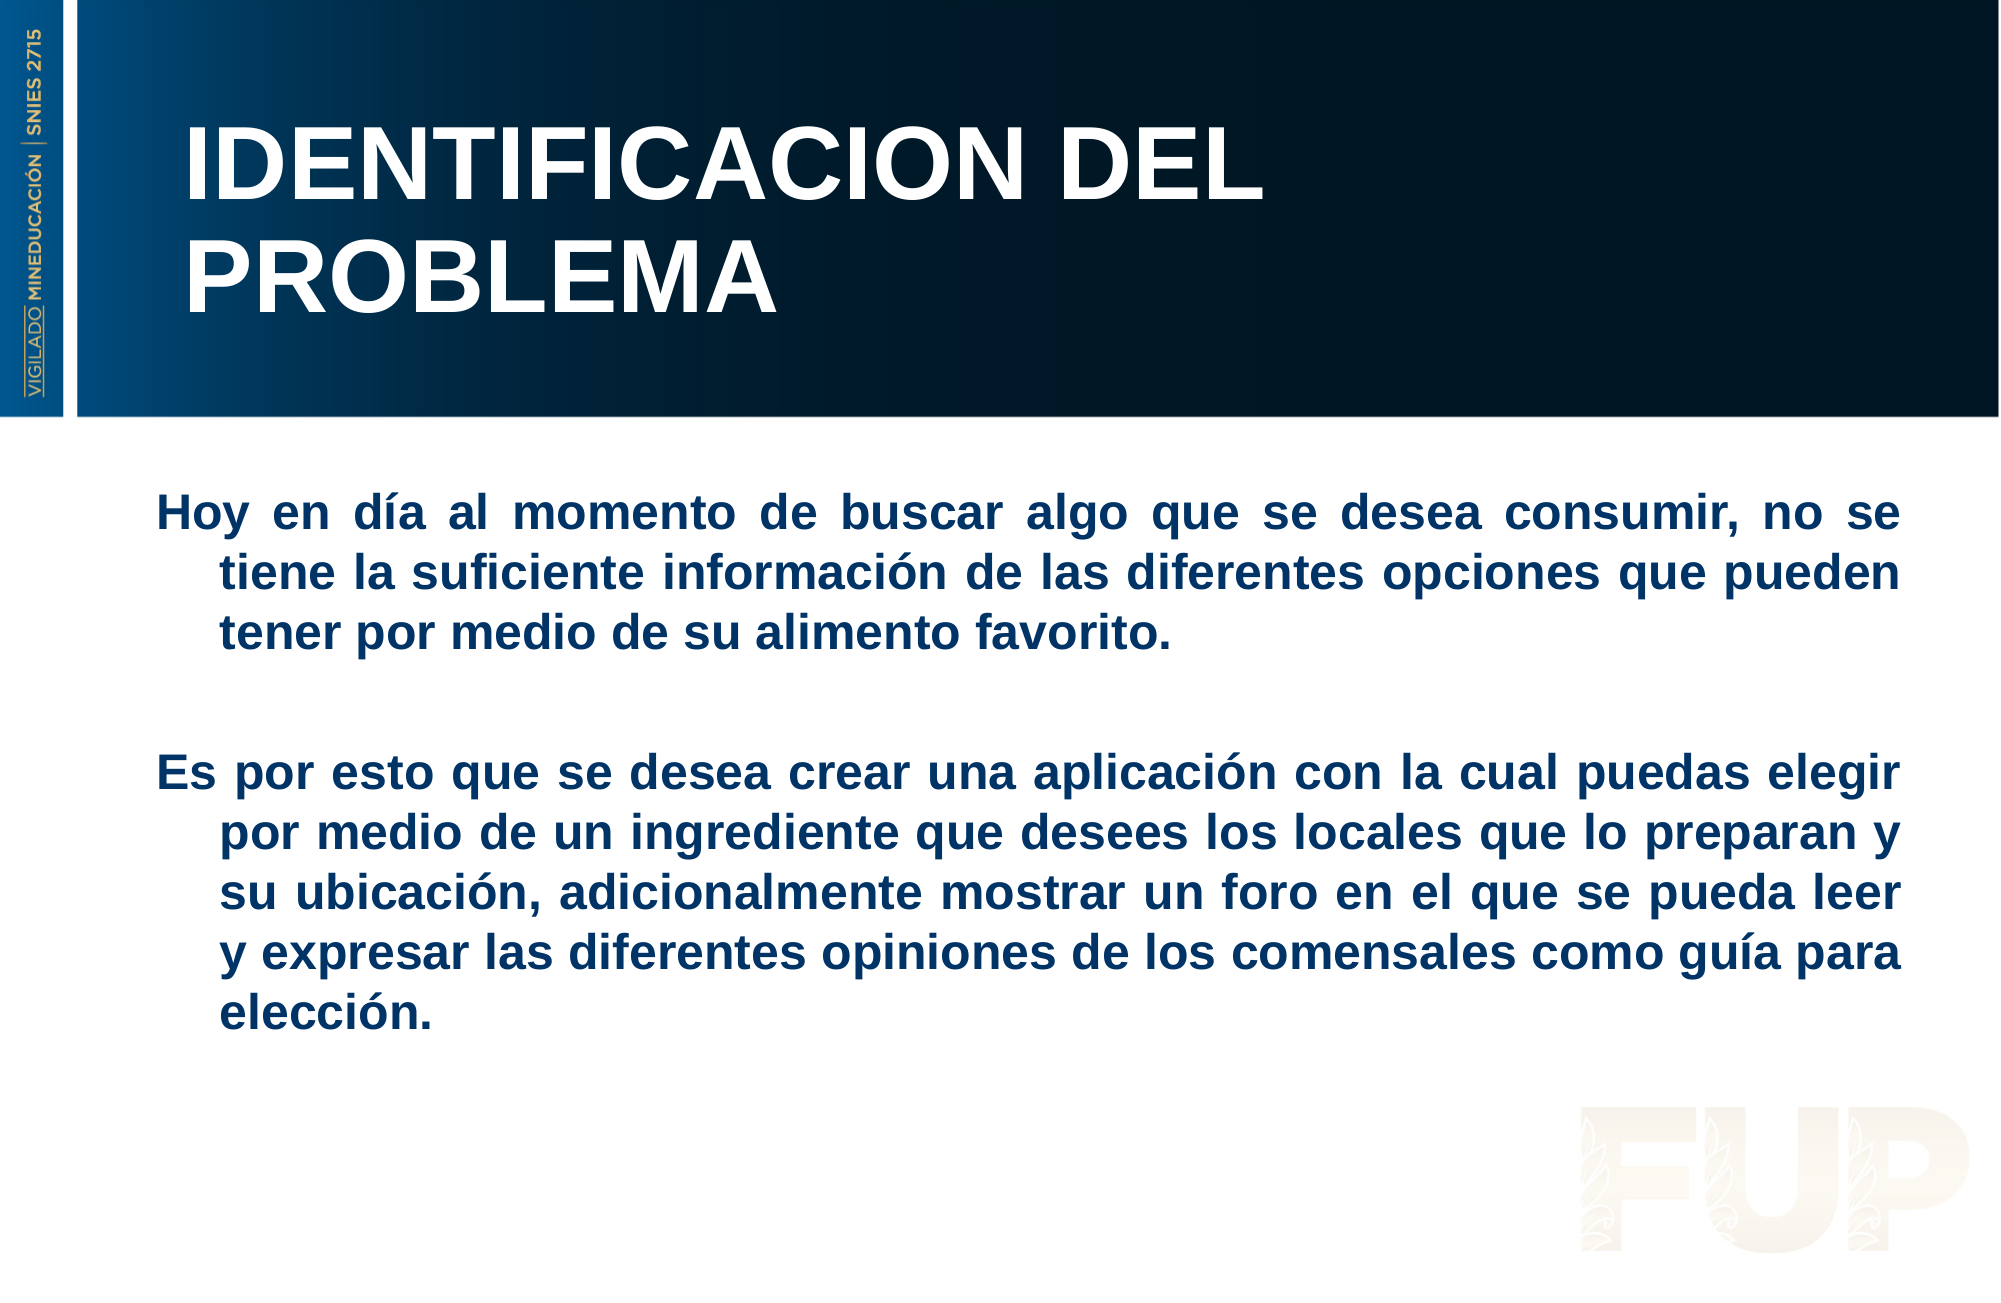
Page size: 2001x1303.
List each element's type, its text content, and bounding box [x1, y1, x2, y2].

text_box IDENTIFICACION DEL PROBLEMA [168, 227, 1831, 343]
picture [0, 0, 2001, 1303]
text_box Hoy en día al momento de buscar algo que se desea consumir, no se tiene la suficiente información de las diferentes opciones que pueden tener por medio de su alimento favorito. Es por esto que se desea crear una aplicación con la cual puedas elegir por medio de un ingrediente que desees los locales que lo preparan y su ubicación, adicionalmente mostrar un foro en el que se pueda leer y expresar las diferentes opiniones de los comensales como guía para elección. [141, 471, 1918, 1303]
